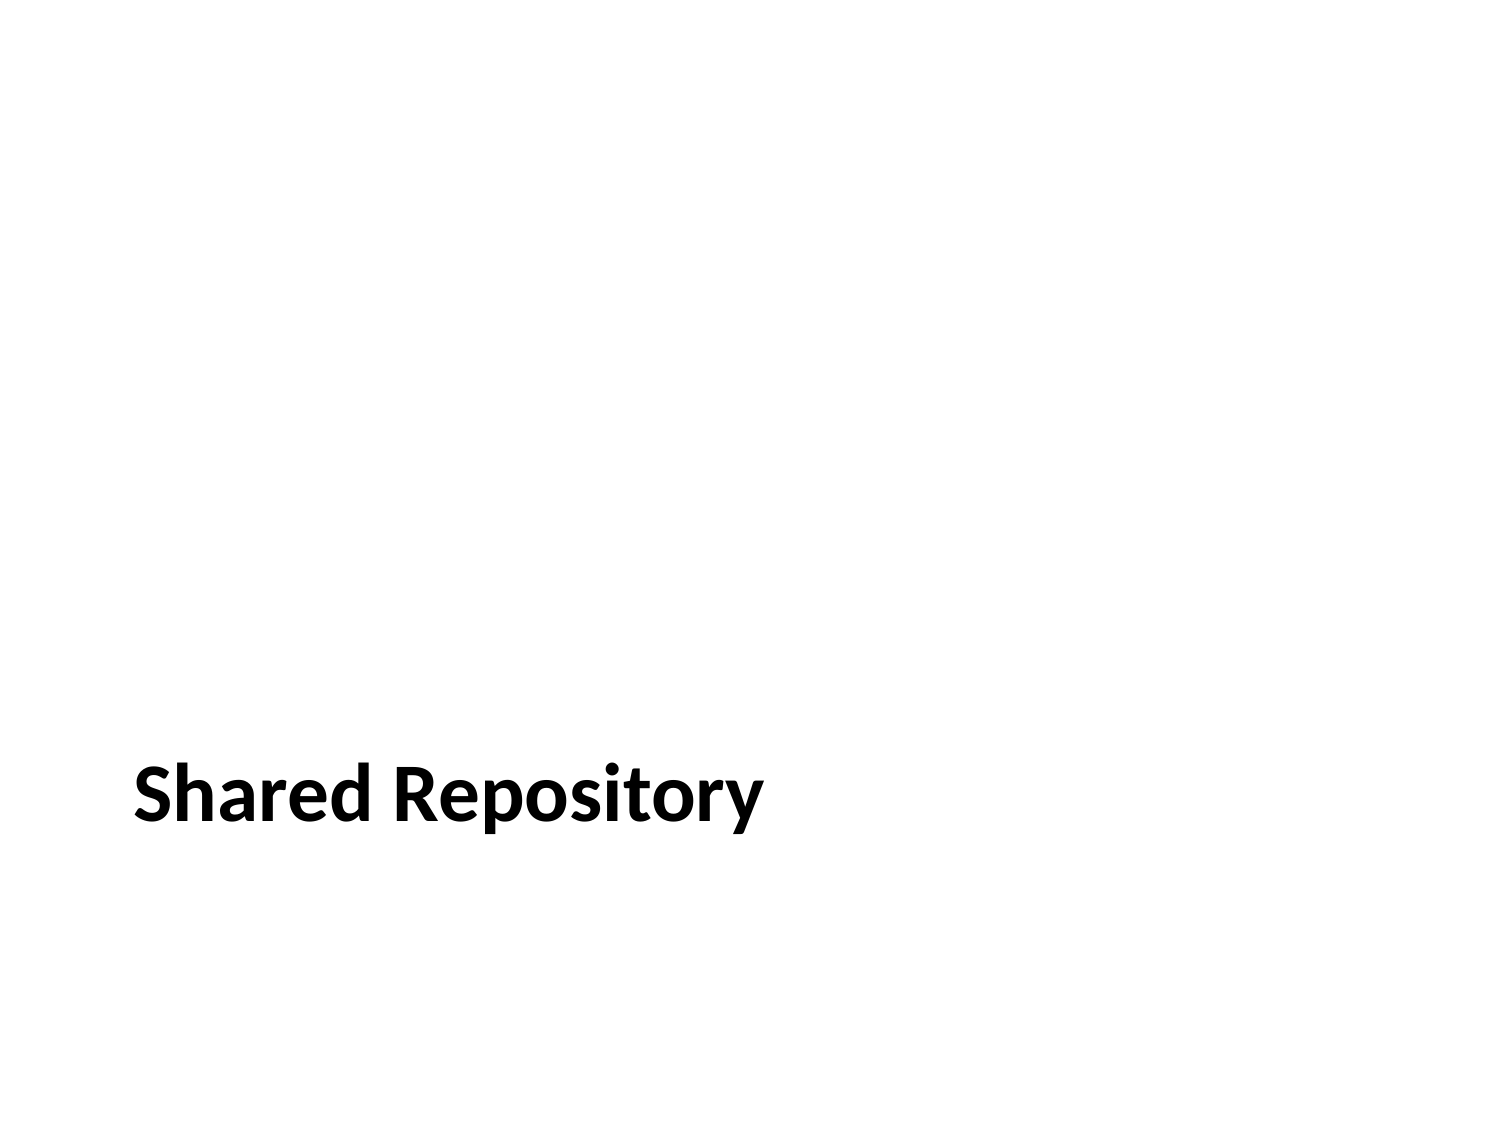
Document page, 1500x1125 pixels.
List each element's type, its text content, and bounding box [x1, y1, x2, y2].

title Shared Repository [118, 722, 1394, 947]
